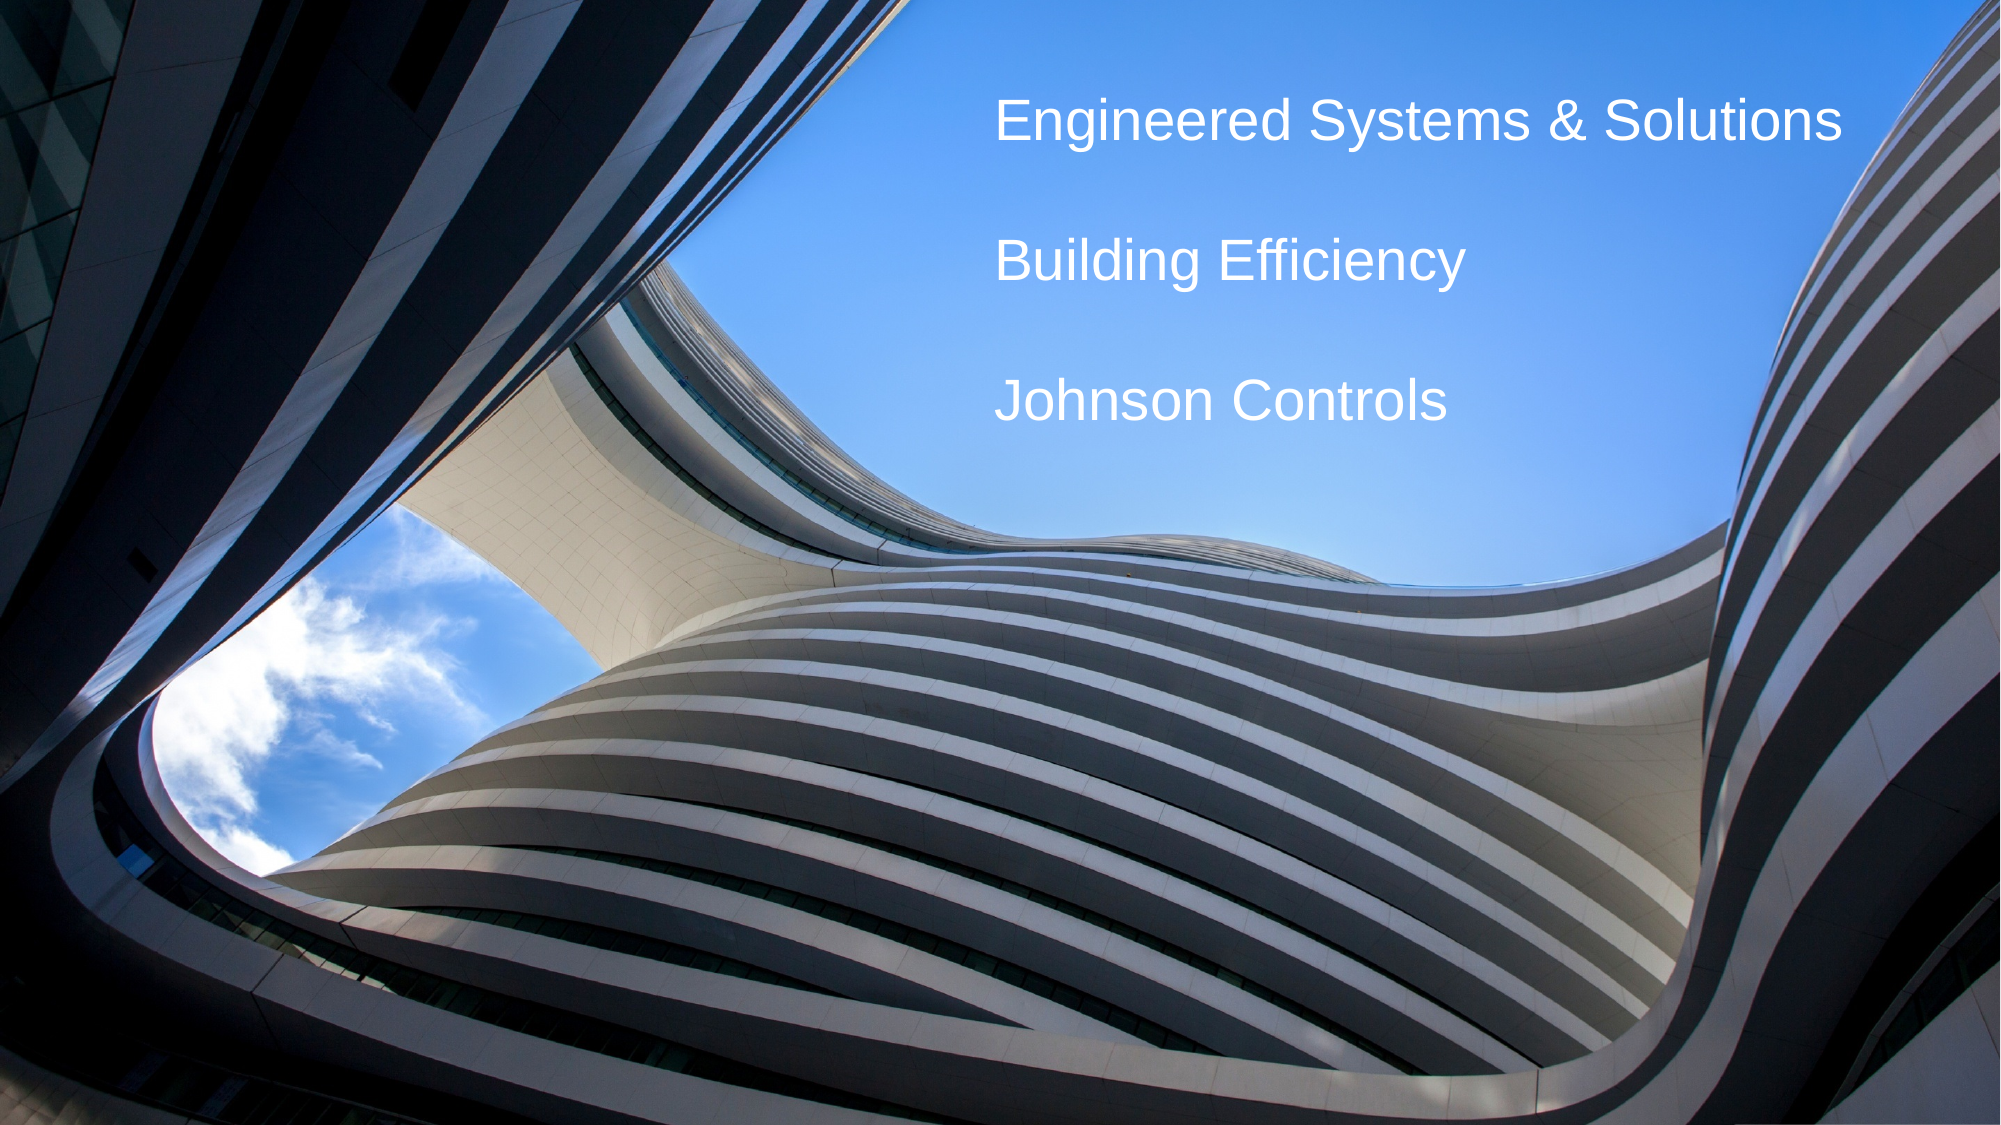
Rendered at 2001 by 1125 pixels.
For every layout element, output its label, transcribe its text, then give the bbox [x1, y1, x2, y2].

picture [0, 0, 2001, 1125]
text_box Engineered Systems & Solutions Building Efficiency Johnson Controls [979, 75, 1860, 440]
